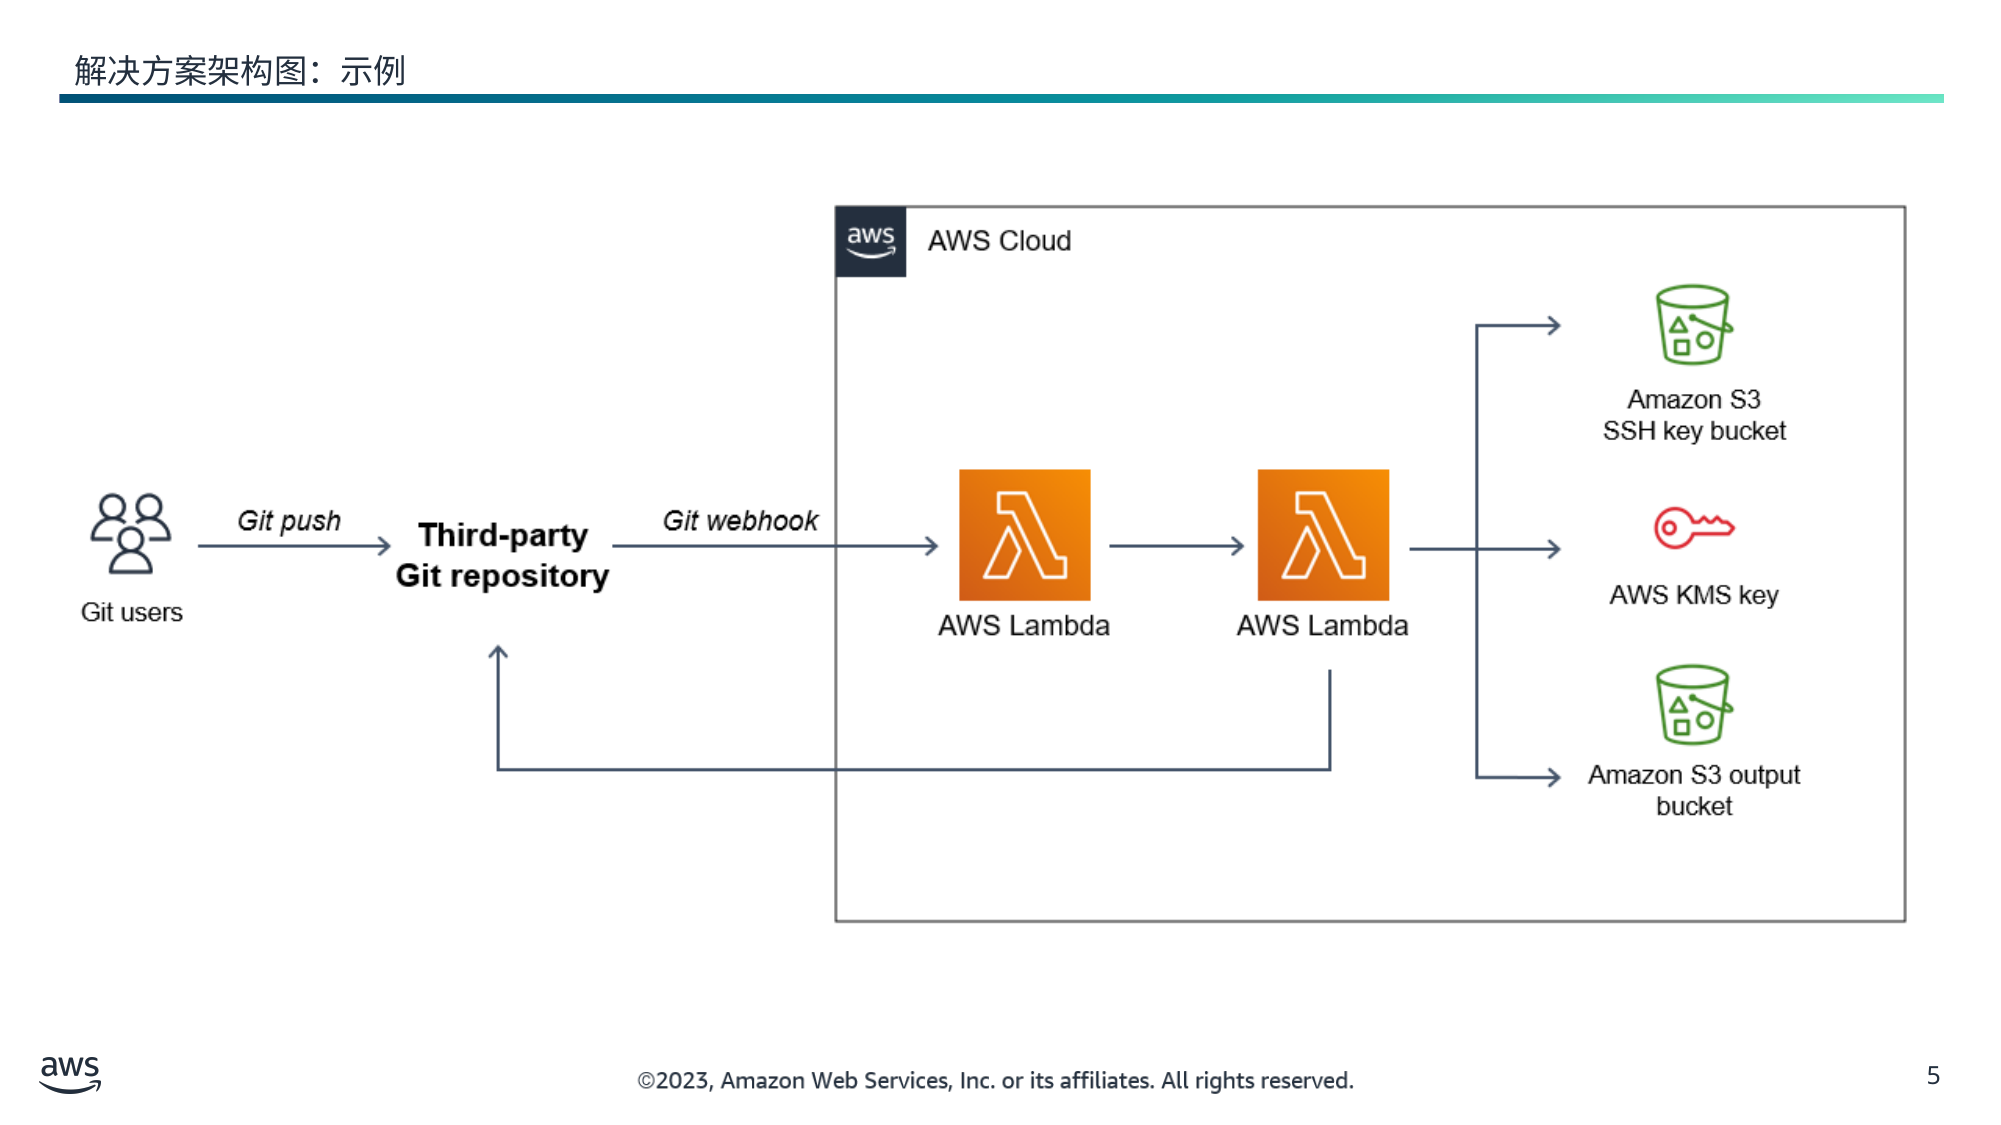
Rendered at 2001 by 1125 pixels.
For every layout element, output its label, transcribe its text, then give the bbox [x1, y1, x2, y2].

slide_number 5 [1861, 1057, 1941, 1096]
picture [67, 171, 1933, 954]
title 解决方案架构图：示例 [59, 49, 1941, 97]
picture [621, 1057, 1378, 1109]
picture [694, 94, 1944, 103]
picture [39, 1057, 101, 1094]
